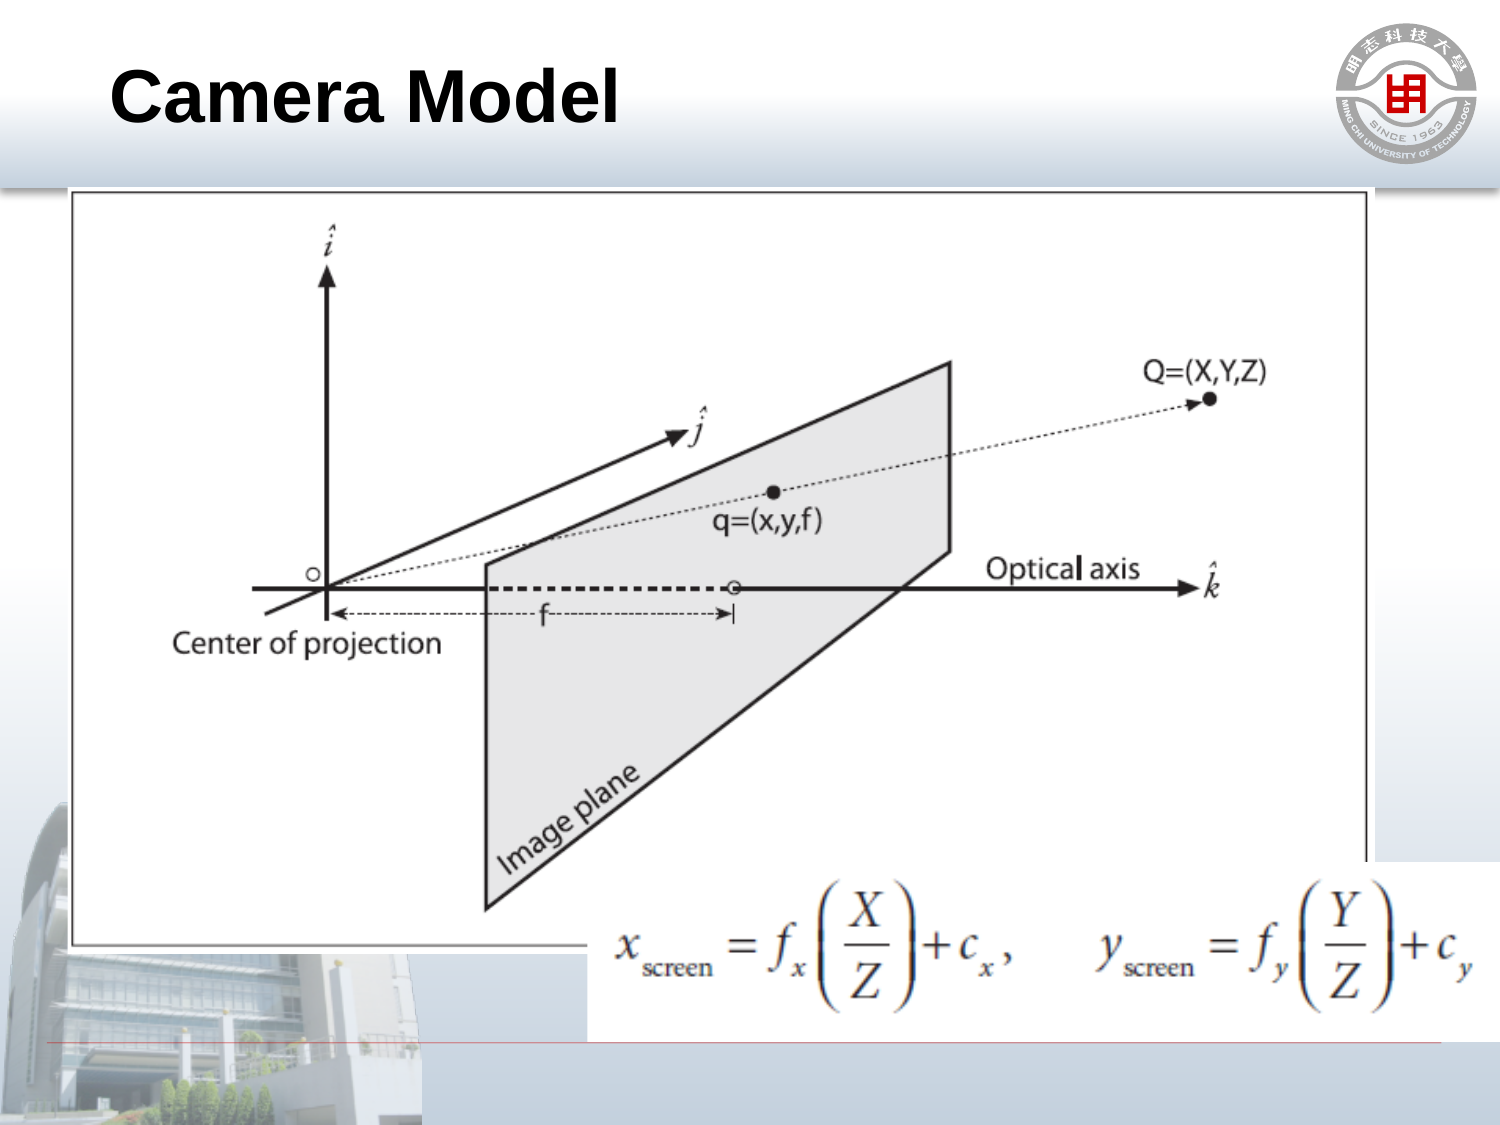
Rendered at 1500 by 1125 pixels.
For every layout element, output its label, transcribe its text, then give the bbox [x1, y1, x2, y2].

picture [0, 187, 1500, 1125]
title Camera Model [93, 23, 1325, 162]
